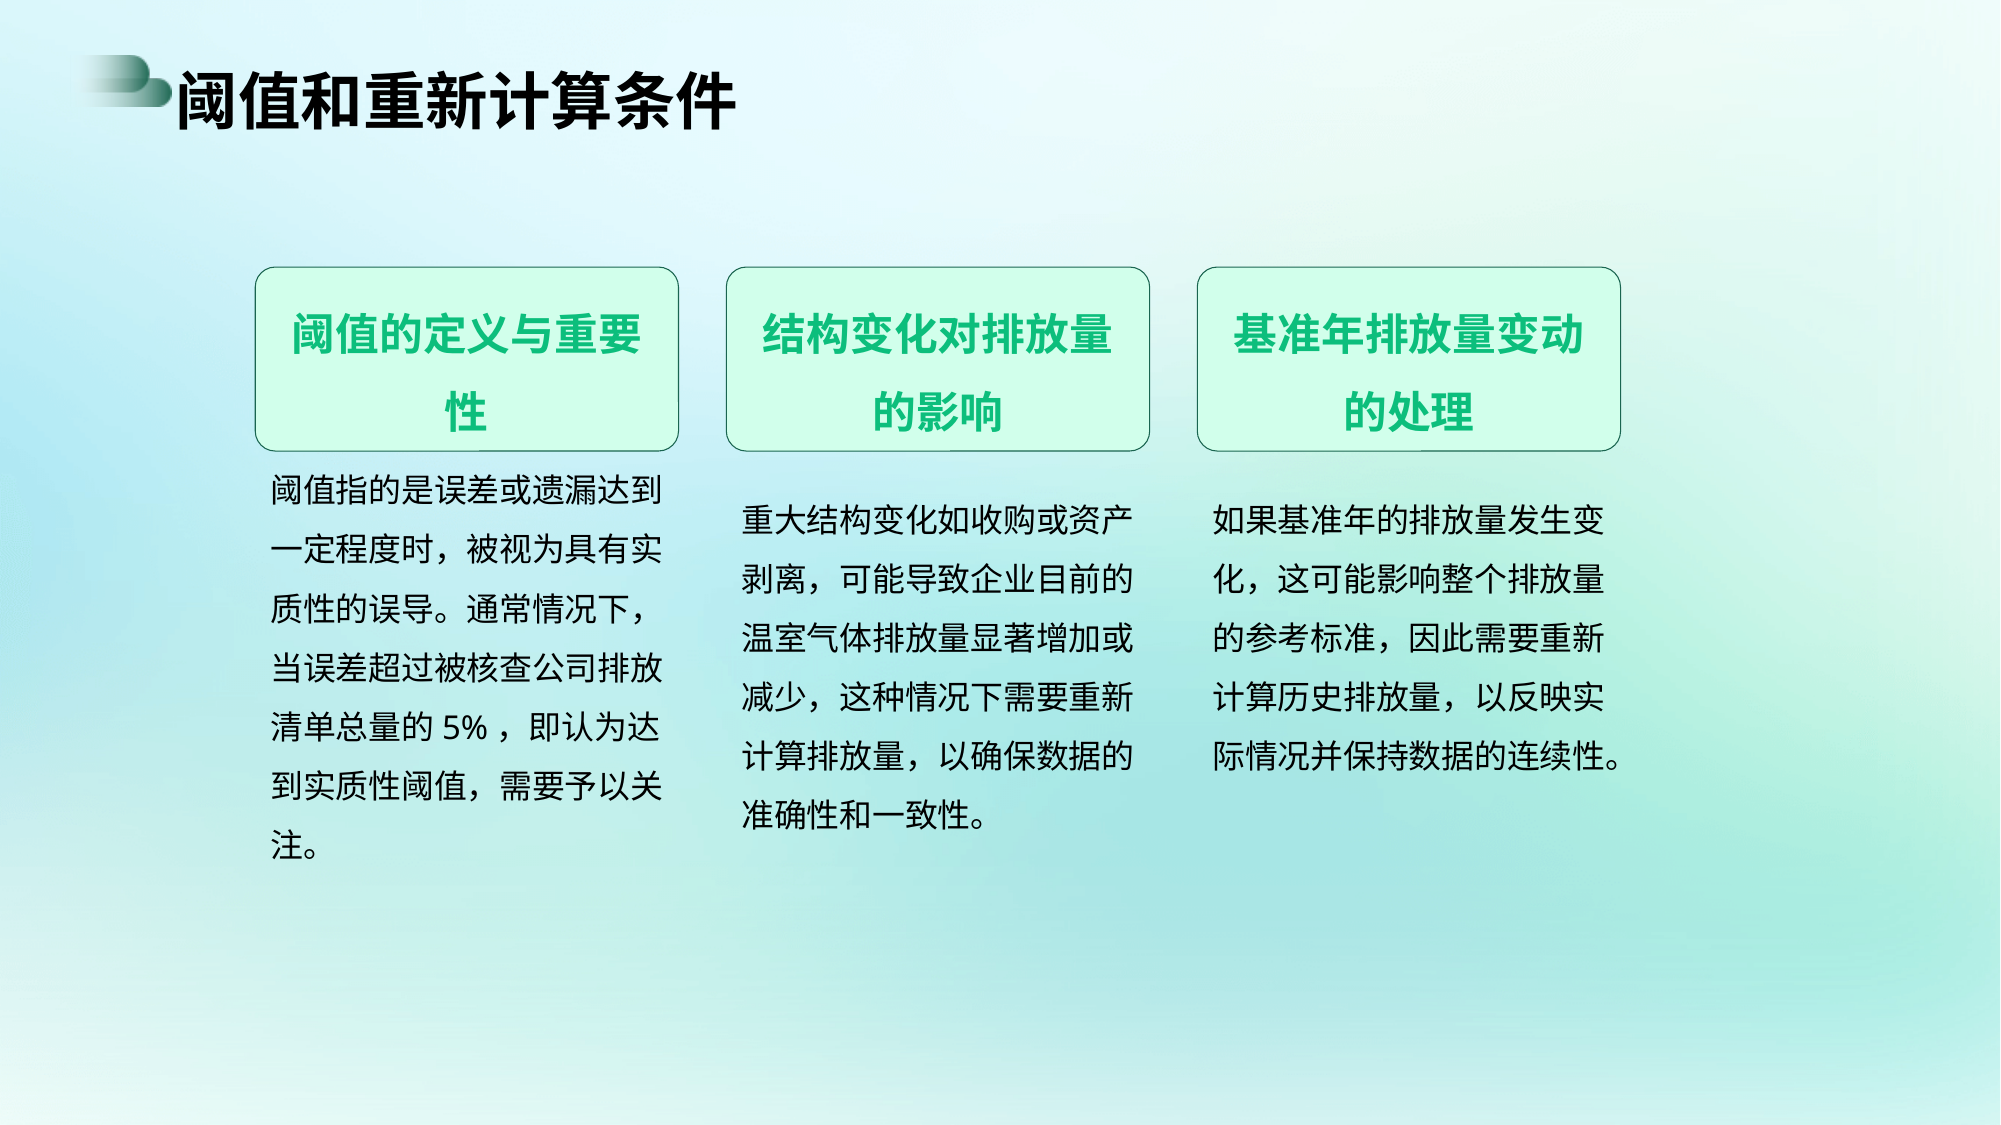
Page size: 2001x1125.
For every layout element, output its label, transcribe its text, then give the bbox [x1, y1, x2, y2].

text_box 基准年排放量变动的处理 [1195, 264, 1623, 454]
text_box 阈值的定义与重要性 [253, 264, 681, 454]
text_box 阈值指的是误差或遗漏达到一定程度时，被视为具有实质性的误导。通常情况下，当误差超过被核查公司排放清单总量的5%，即认为达到实质性阈值，需要予以关注。 [254, 441, 708, 873]
text_box 阈值和重新计算条件 [159, 15, 1700, 147]
text_box 结构变化对排放量的影响 [724, 264, 1152, 454]
picture [0, 0, 2001, 1125]
text_box 如果基准年的排放量发生变化，这可能影响整个排放量的参考标准，因此需要重新计算历史排放量，以反映实际情况并保持数据的连续性。 [1196, 470, 1650, 785]
text_box 重大结构变化如收购或资产剥离，可能导致企业目前的温室气体排放量显著增加或减少，这种情况下需要重新计算排放量，以确保数据的准确性和一致性。 [725, 470, 1179, 844]
